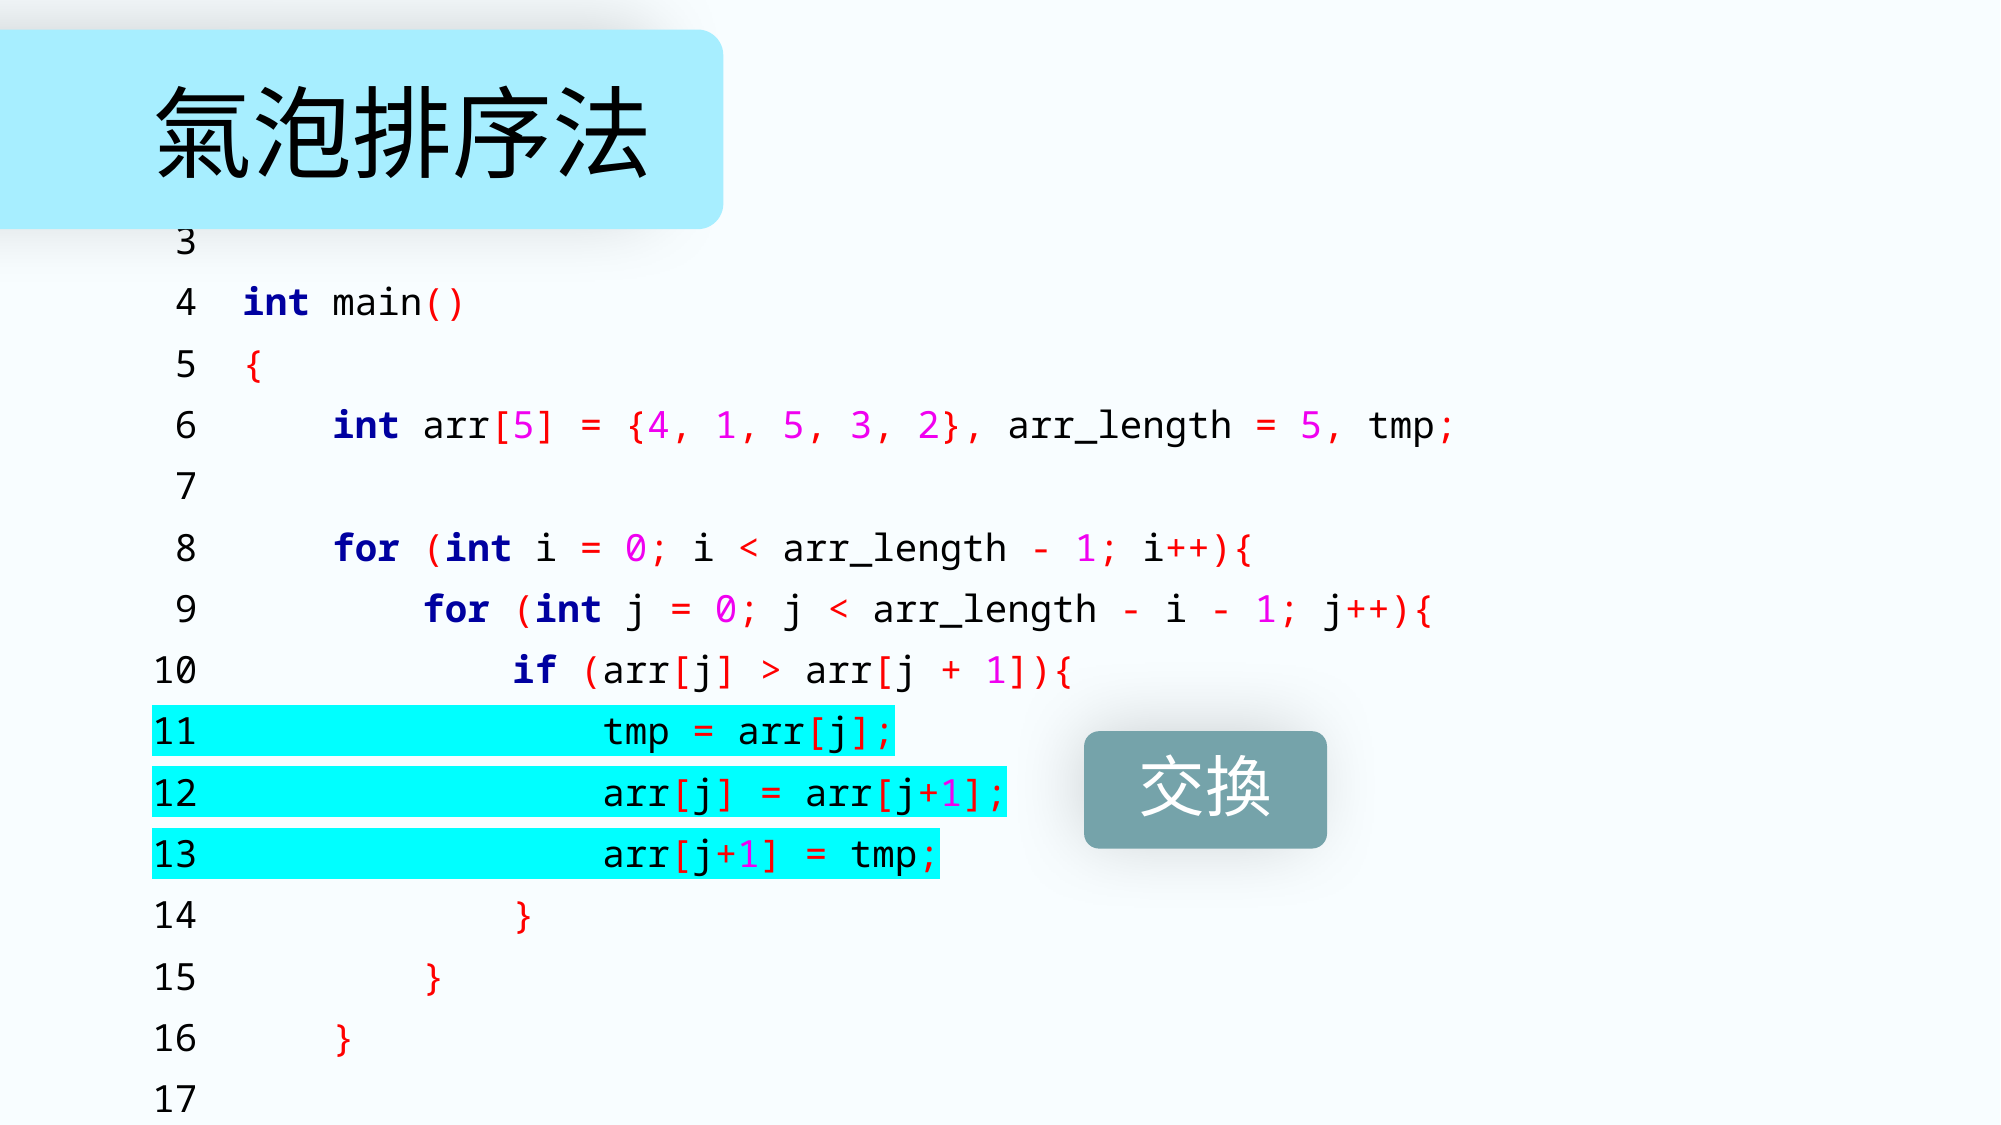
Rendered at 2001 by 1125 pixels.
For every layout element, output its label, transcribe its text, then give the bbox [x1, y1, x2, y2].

text_box 交換 [1083, 730, 1329, 850]
title 氣泡排序法 [137, 59, 1863, 217]
list 1 #include <iostream> 2 using namespace std; 3 4 int main() 5 { 6 int arr[5] = {4, 1, 5, 3, 2}, arr_length = 5, tmp; 7 8 for (int i = 0; i < arr_length - 1; i++){ 9 for (int j = 0; j < arr_length - i - 1; j++){ 10 if (arr[j] > arr[j + 1]){ 11 tmp = arr[j]; 12 arr[j] = arr[j+1]; 13 arr[j+1] = tmp; 14 } 15 } 16 } 17 18 for (int i = 0; i < arr_length; i++){ 19 cout << arr[i] << " "; 20 } 21 cout << endl; 22 23 return 0; 24 } [137, 217, 1863, 1125]
text_box [0, 28, 725, 231]
